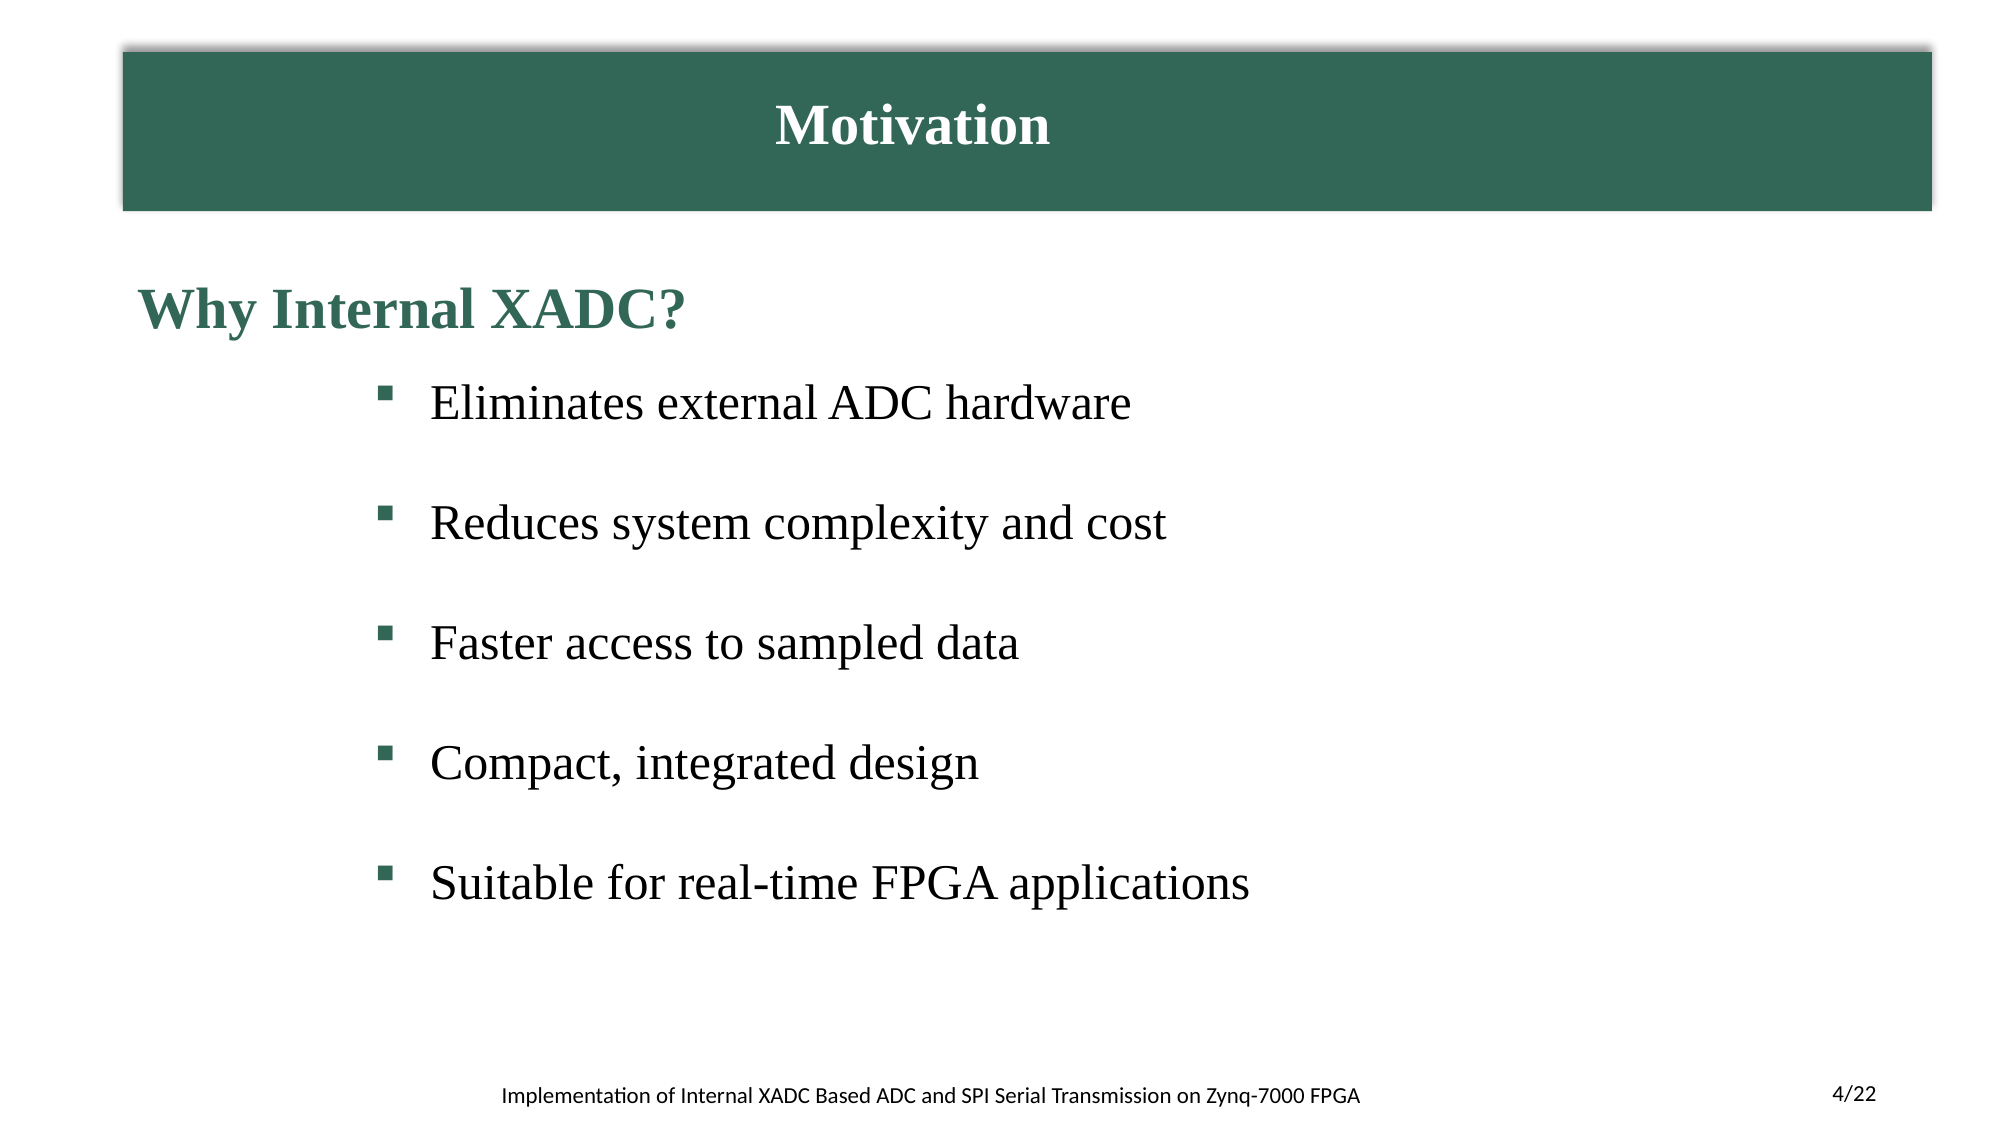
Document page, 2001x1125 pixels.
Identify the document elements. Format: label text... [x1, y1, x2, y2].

text_box Why Internal XADC? [122, 262, 738, 348]
text_box Eliminates external ADC hardware Reduces system complexity and cost Faster access to sampled data Compact, integrated design Suitable for real-time FPGA applications [359, 361, 1569, 917]
text_box Implementation of Internal XADC Based ADC and SPI Serial Transmission on Zynq-7000 FPGA [481, 1072, 2000, 1115]
text_box 4/22 [1817, 1071, 2000, 1114]
text_box Motivation [760, 79, 1569, 164]
text_box [122, 52, 1932, 212]
